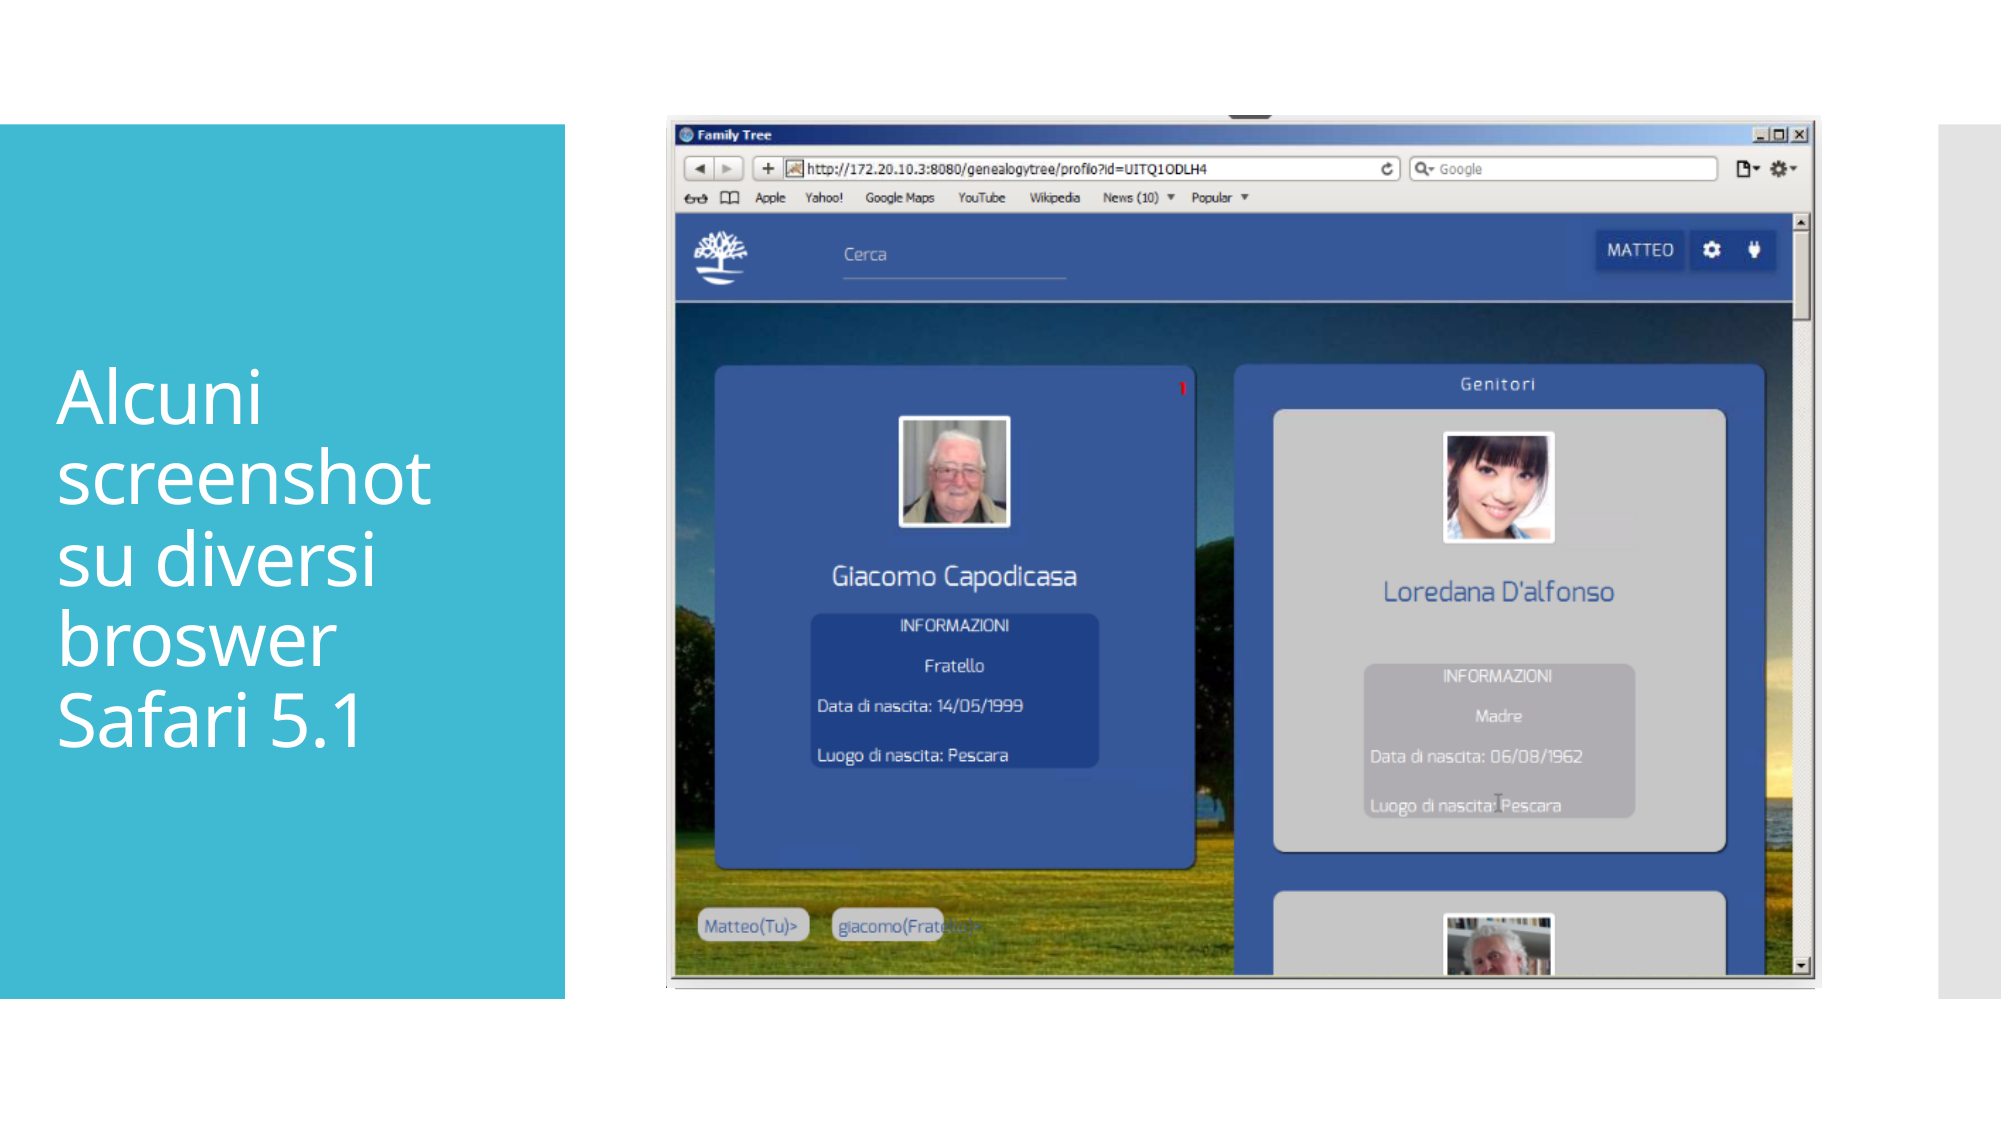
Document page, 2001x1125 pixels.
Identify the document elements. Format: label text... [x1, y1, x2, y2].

title Alcuni screenshot su diversi broswer Safari 5.1 [41, 184, 525, 940]
picture [666, 115, 1822, 990]
